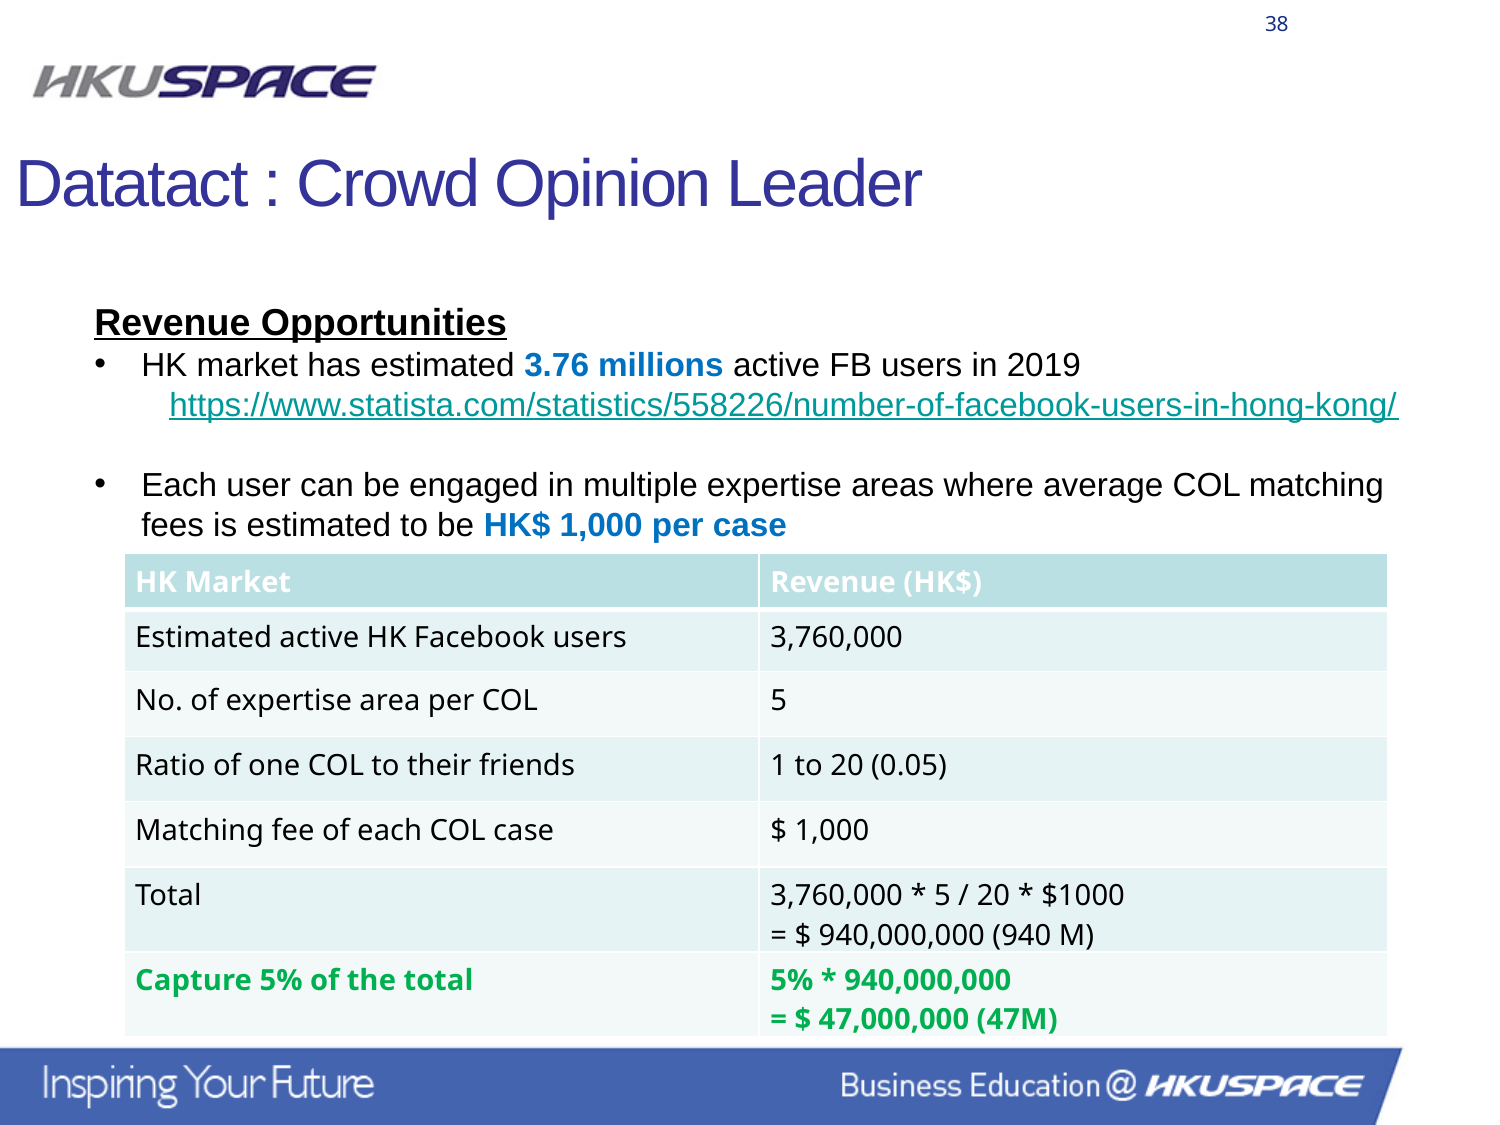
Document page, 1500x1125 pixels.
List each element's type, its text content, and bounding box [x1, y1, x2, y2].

table_cell $ 1,000 [760, 802, 1387, 866]
slide_number 38 [1250, 3, 1425, 57]
table_header HK Market [125, 554, 758, 607]
table_cell Capture 5% of the total [125, 953, 758, 1036]
text_box Revenue Opportunities HK market has estimated 3.76 millions active FB users in 2019 https://www.statista.com/statistics/558226/number-of-facebook-users-in-hong-kong/ Each user can be engaged in multiple expertise areas where average COL matching fees is estimated to be HK$ 1,000 per case [79, 290, 1421, 551]
table_cell Matching fee of each COL case [125, 802, 758, 866]
table_cell Total [125, 868, 758, 951]
table_cell 5 [760, 672, 1387, 736]
table_cell 5% * 940,000,000 = $ 47,000,000 (47M) [760, 953, 1387, 1036]
table_cell Ratio of one COL to their friends [125, 737, 758, 801]
table_cell 3,760,000 [760, 612, 1387, 671]
table_cell Estimated active HK Facebook users [125, 612, 758, 671]
table_cell No. of expertise area per COL [125, 672, 758, 736]
text_box Datatact : Crowd Opinion Leader [0, 101, 1325, 266]
table_cell 1 to 20 (0.05) [760, 737, 1387, 801]
table_header Revenue (HK$) [760, 554, 1387, 607]
picture [0, 0, 1500, 1125]
table_cell 3,760,000 * 5 / 20 * $1000 = $ 940,000,000 (940 M) [760, 868, 1387, 951]
